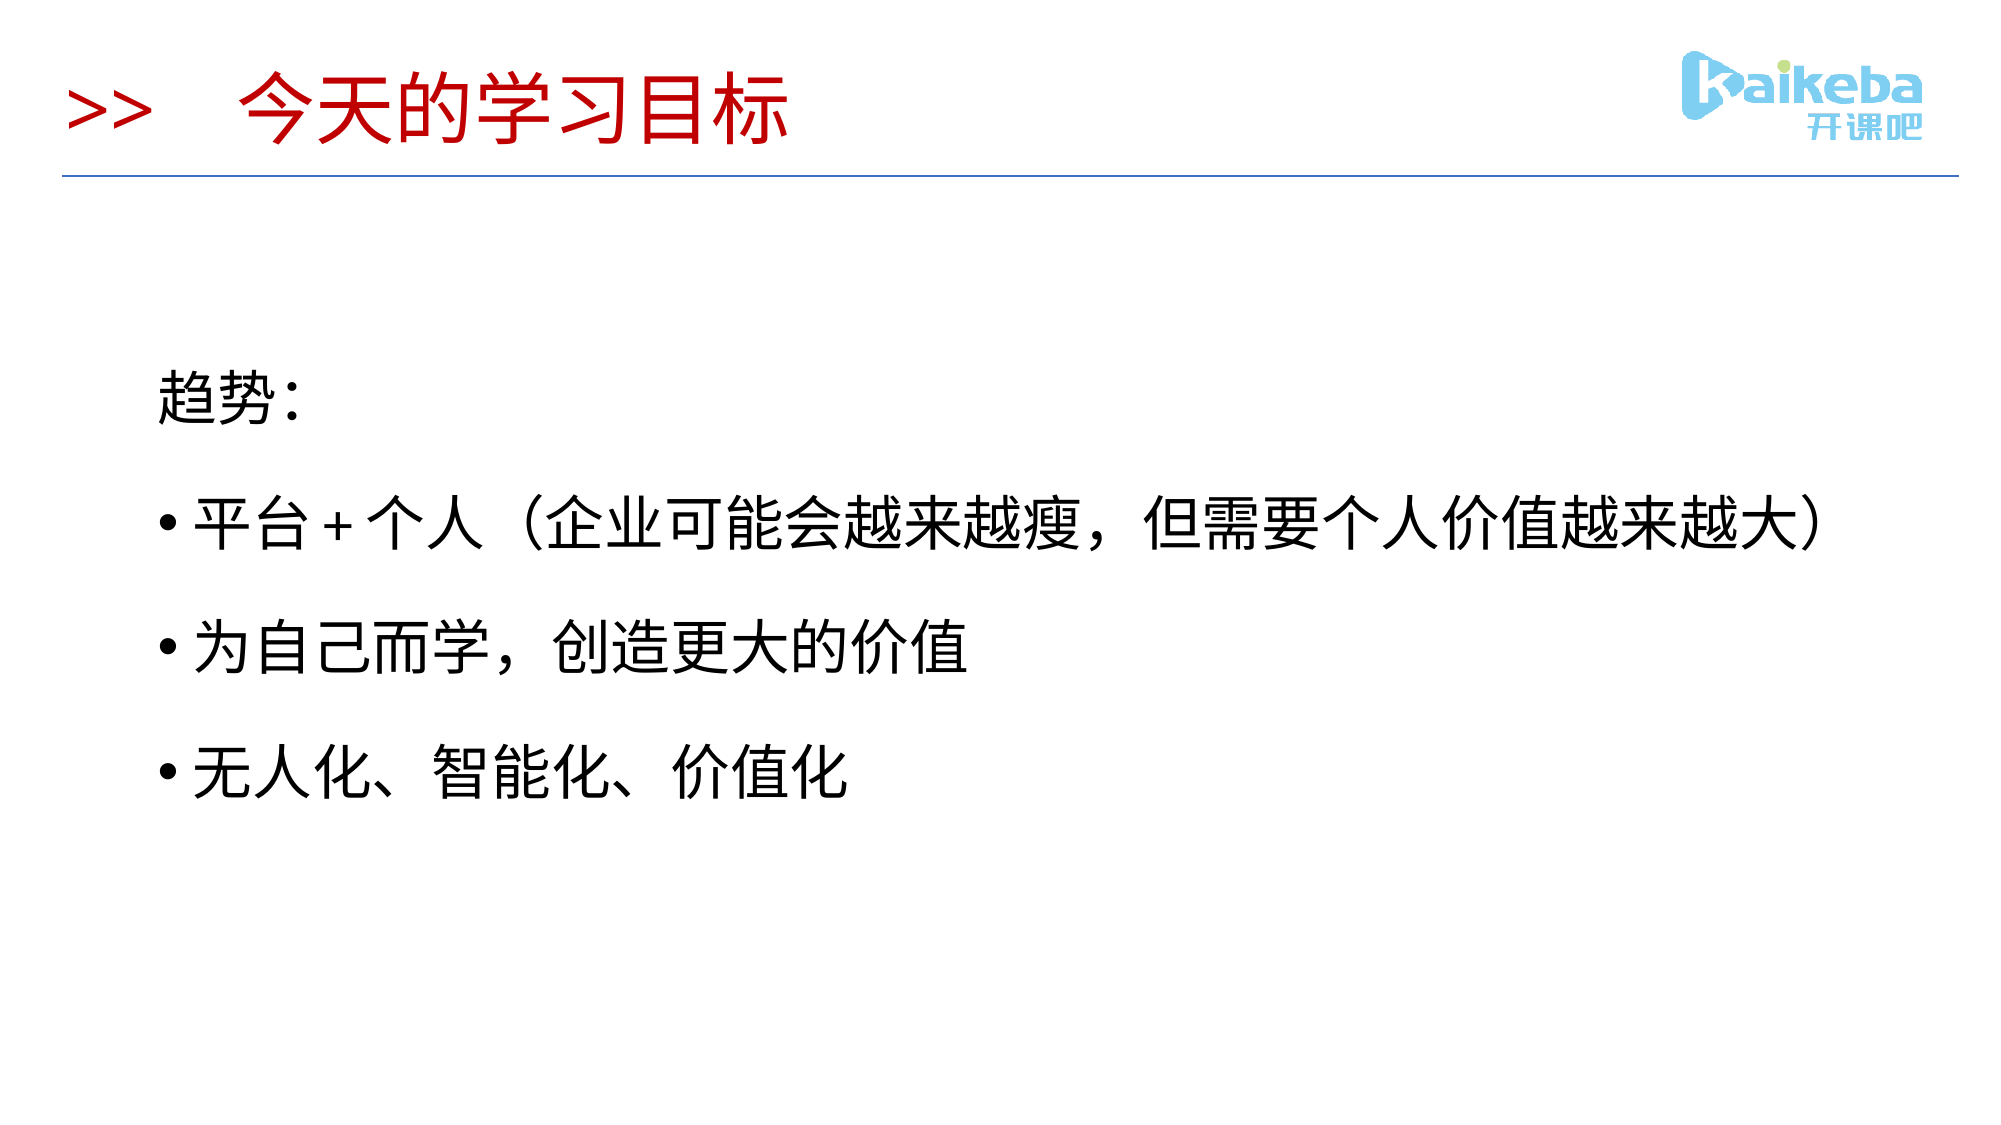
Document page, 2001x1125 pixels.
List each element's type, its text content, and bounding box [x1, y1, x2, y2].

table_cell 0.77 [1653, 21, 1950, 167]
text_box 趋势： 平台+个人（企业可能会越来越瘦，但需要个人价值越来越大） 为自己而学，创造更大的价值 无人化、智能化、价值化 [150, 317, 1912, 895]
title >> 今天的学习目标 [57, 59, 1728, 167]
